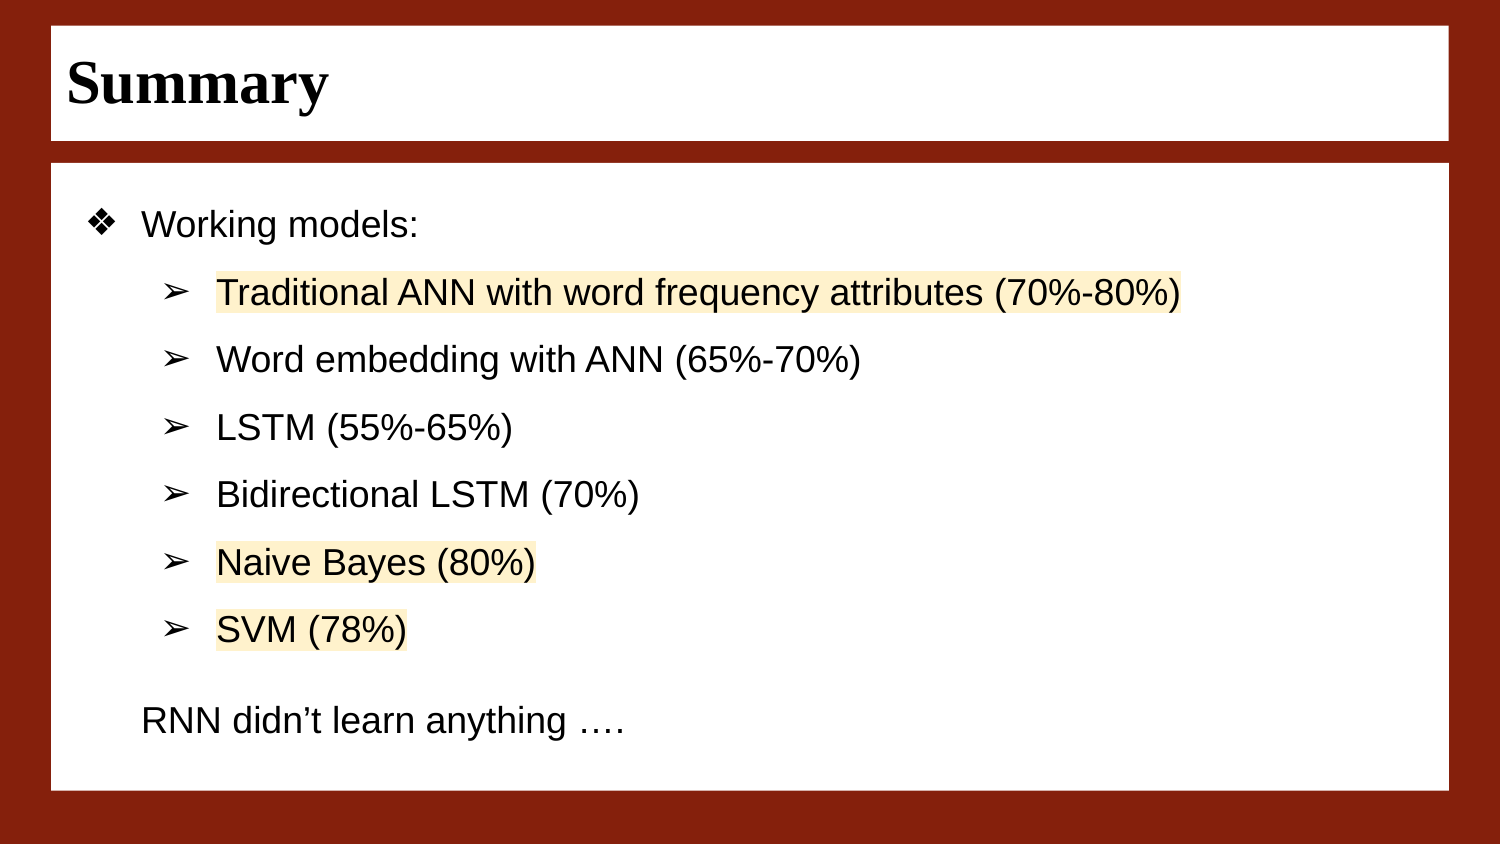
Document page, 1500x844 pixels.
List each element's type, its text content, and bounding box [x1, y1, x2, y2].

list Working models: Traditional ANN with word frequency attributes (70%-80%) Word embedding with ANN (65%-70%) LSTM (55%-65%) Bidirectional LSTM (70%) Naive Bayes (80%) SVM (78%) RNN didn’t learn anything …. [51, 162, 1449, 791]
text_box Summary [51, 25, 1449, 141]
